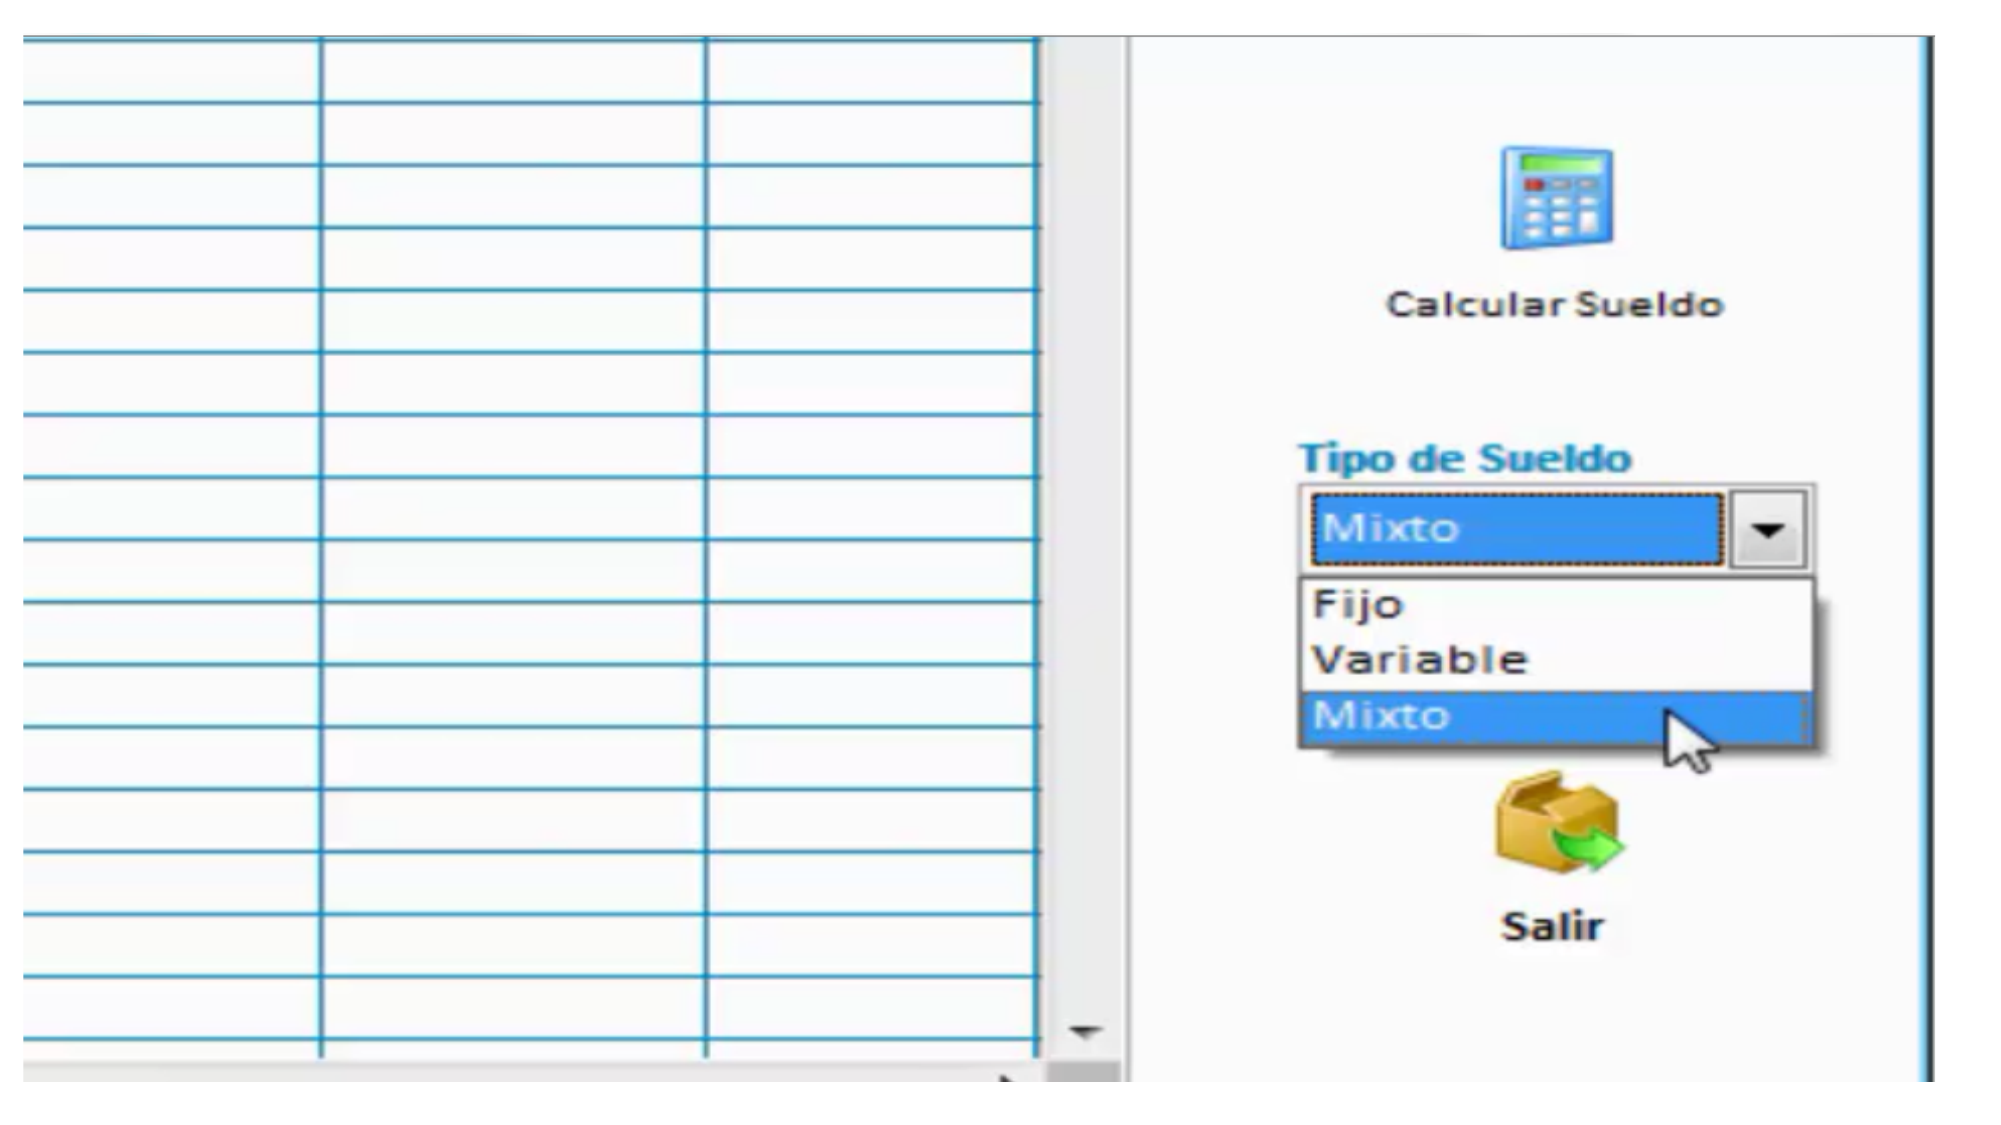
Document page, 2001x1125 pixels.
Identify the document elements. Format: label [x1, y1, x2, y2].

picture [23, 33, 1936, 1082]
